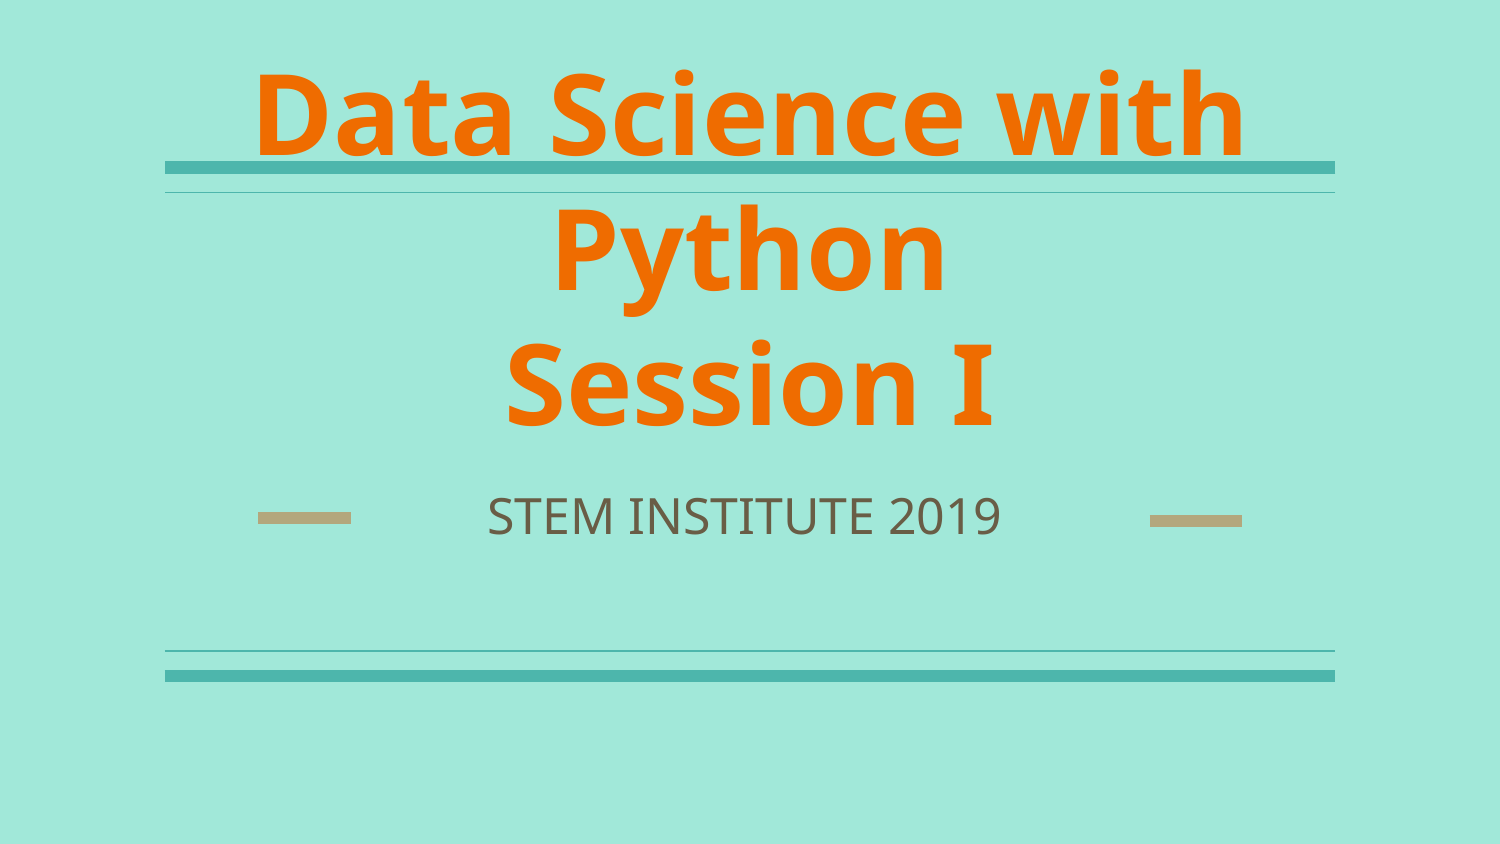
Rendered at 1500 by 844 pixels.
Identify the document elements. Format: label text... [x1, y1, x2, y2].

title Data Science with Python Session I [162, 300, 1338, 463]
subtitle STEM INSTITUTE 2019 [339, 469, 1150, 575]
